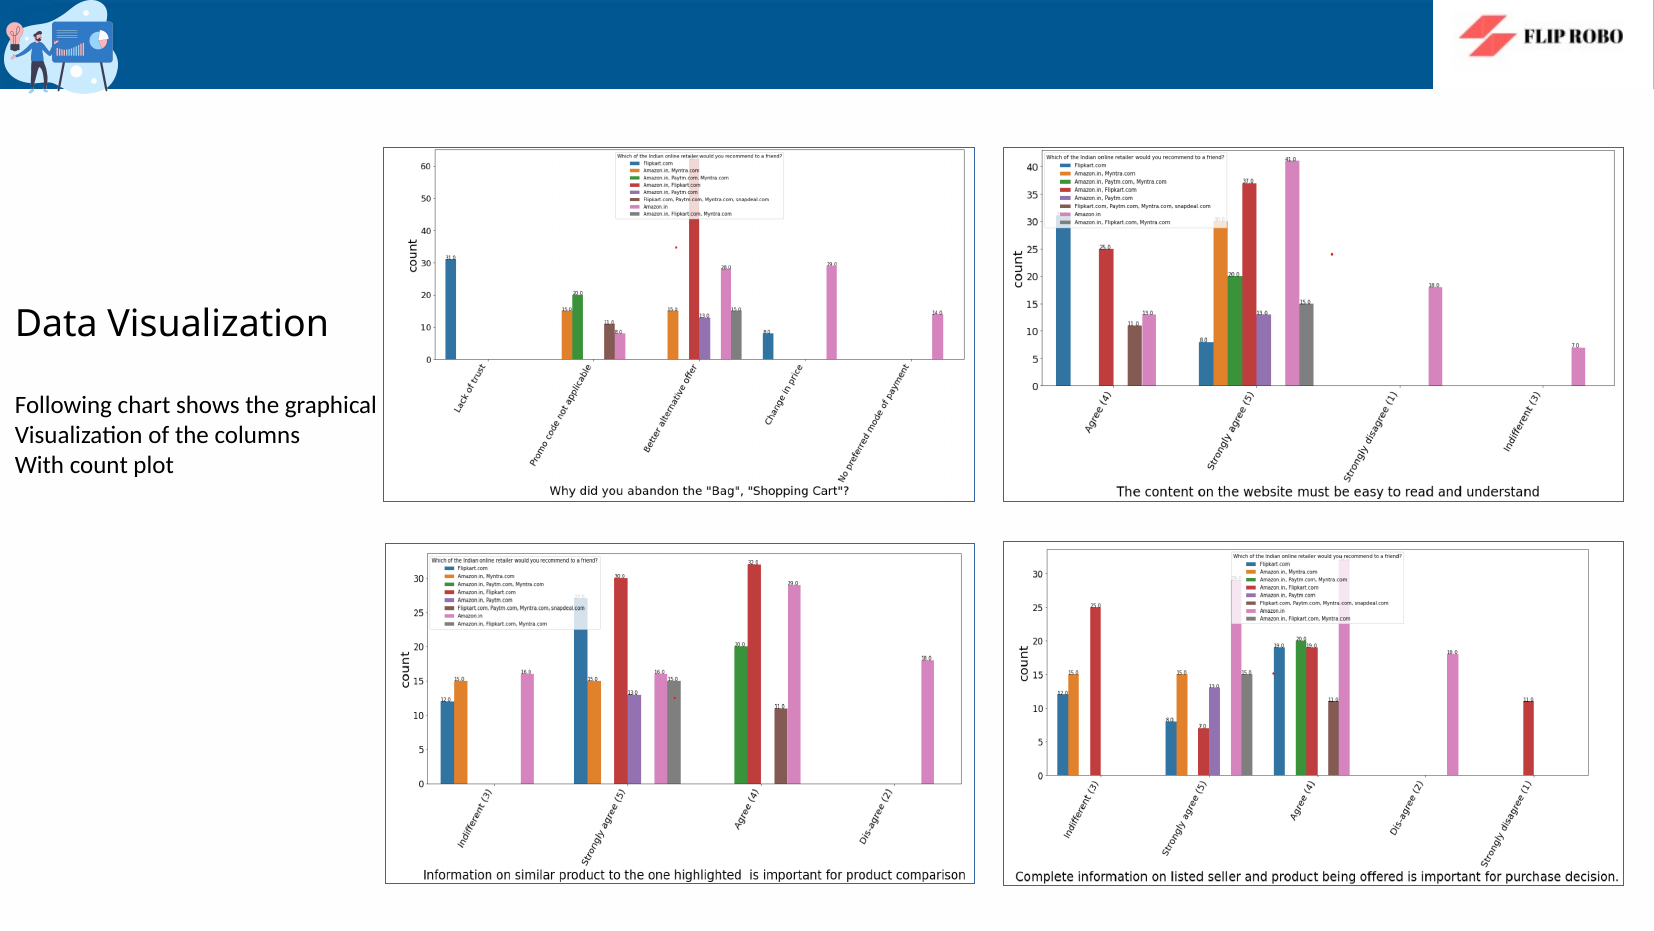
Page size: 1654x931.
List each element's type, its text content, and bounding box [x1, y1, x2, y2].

picture [1003, 541, 1625, 886]
picture [1003, 147, 1625, 503]
picture [385, 542, 975, 885]
text_box Data Visualization Following chart shows the graphical Visualization of the columns With count plot [0, 291, 402, 857]
picture [0, 0, 1654, 94]
picture [383, 147, 975, 503]
